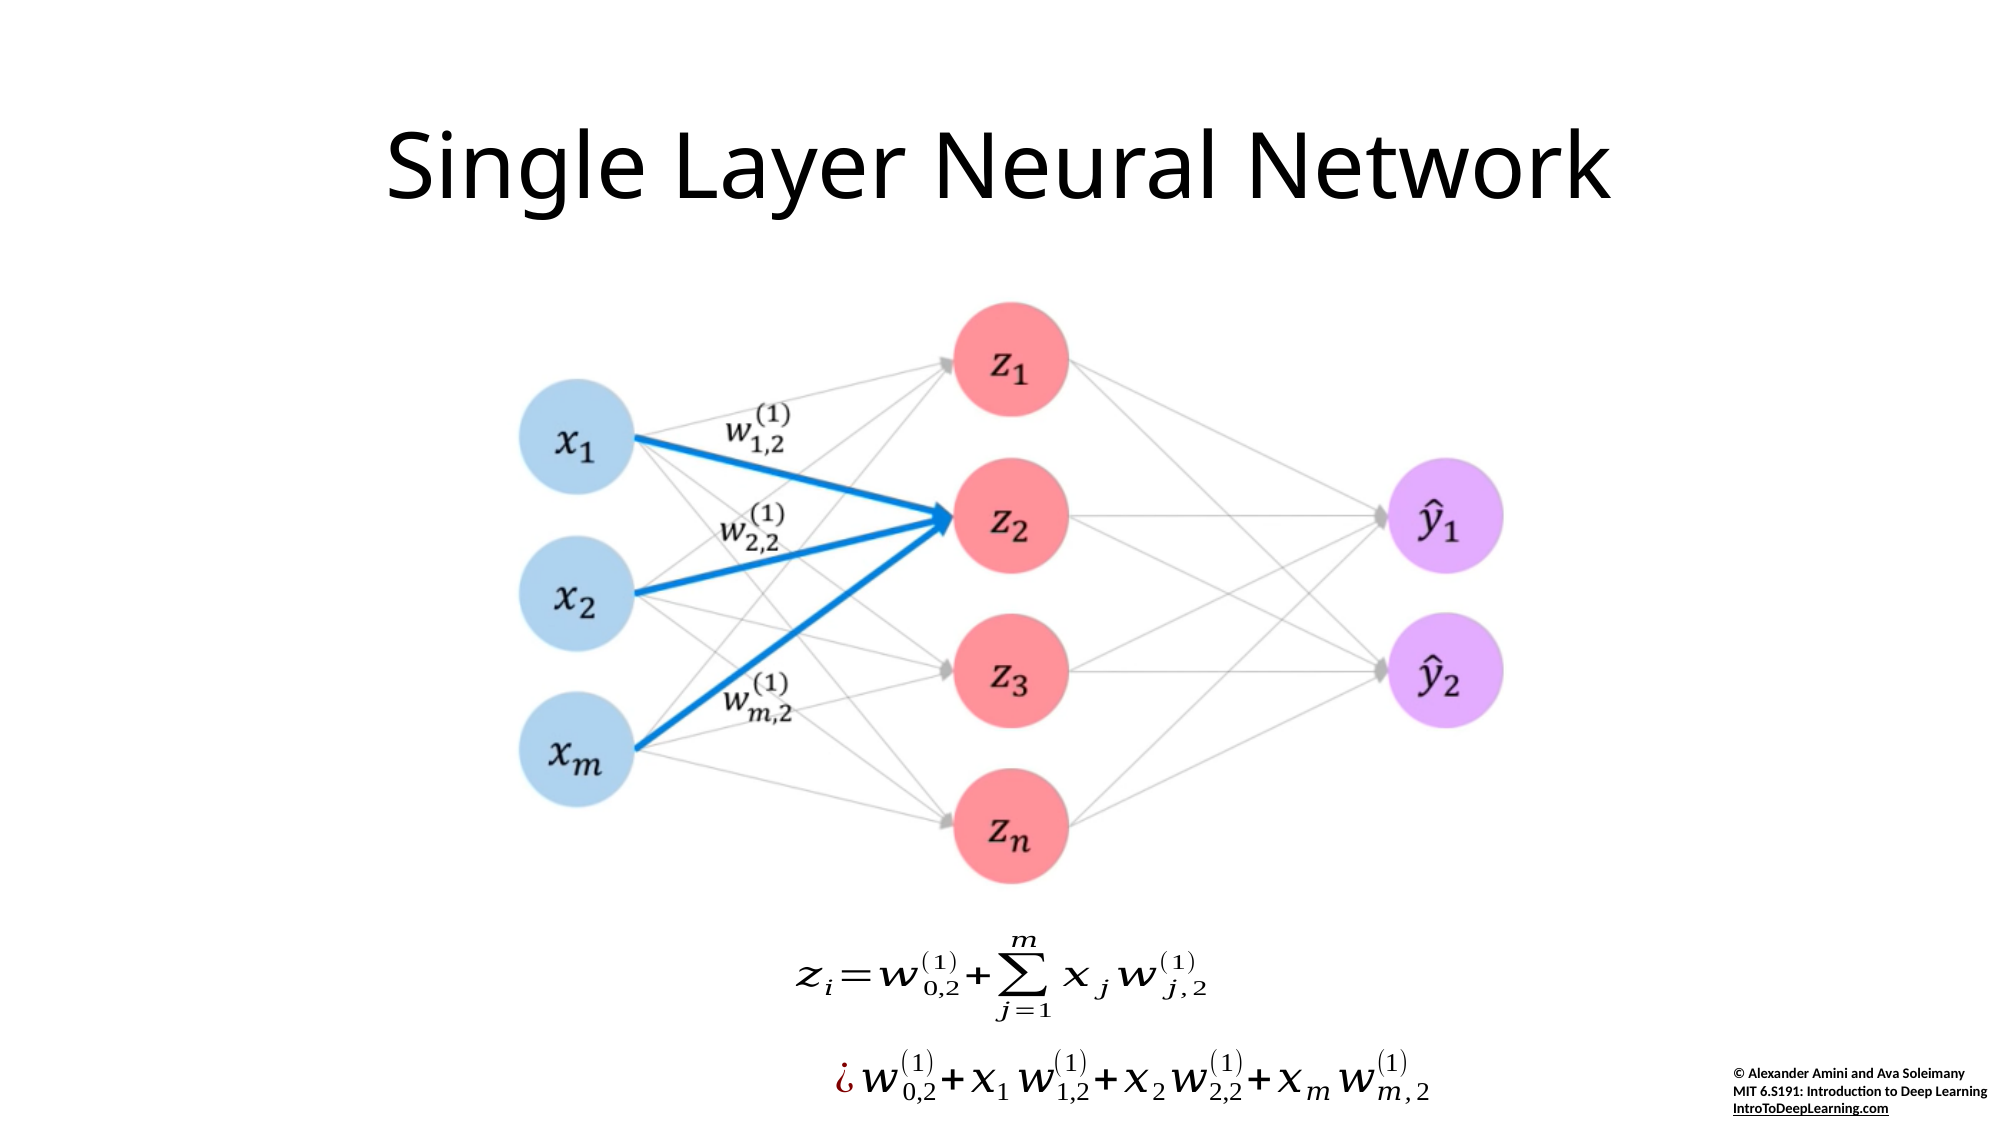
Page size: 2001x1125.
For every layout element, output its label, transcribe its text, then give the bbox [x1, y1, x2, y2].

title Single Layer Neural Network [137, 59, 1863, 278]
picture [419, 236, 1581, 903]
